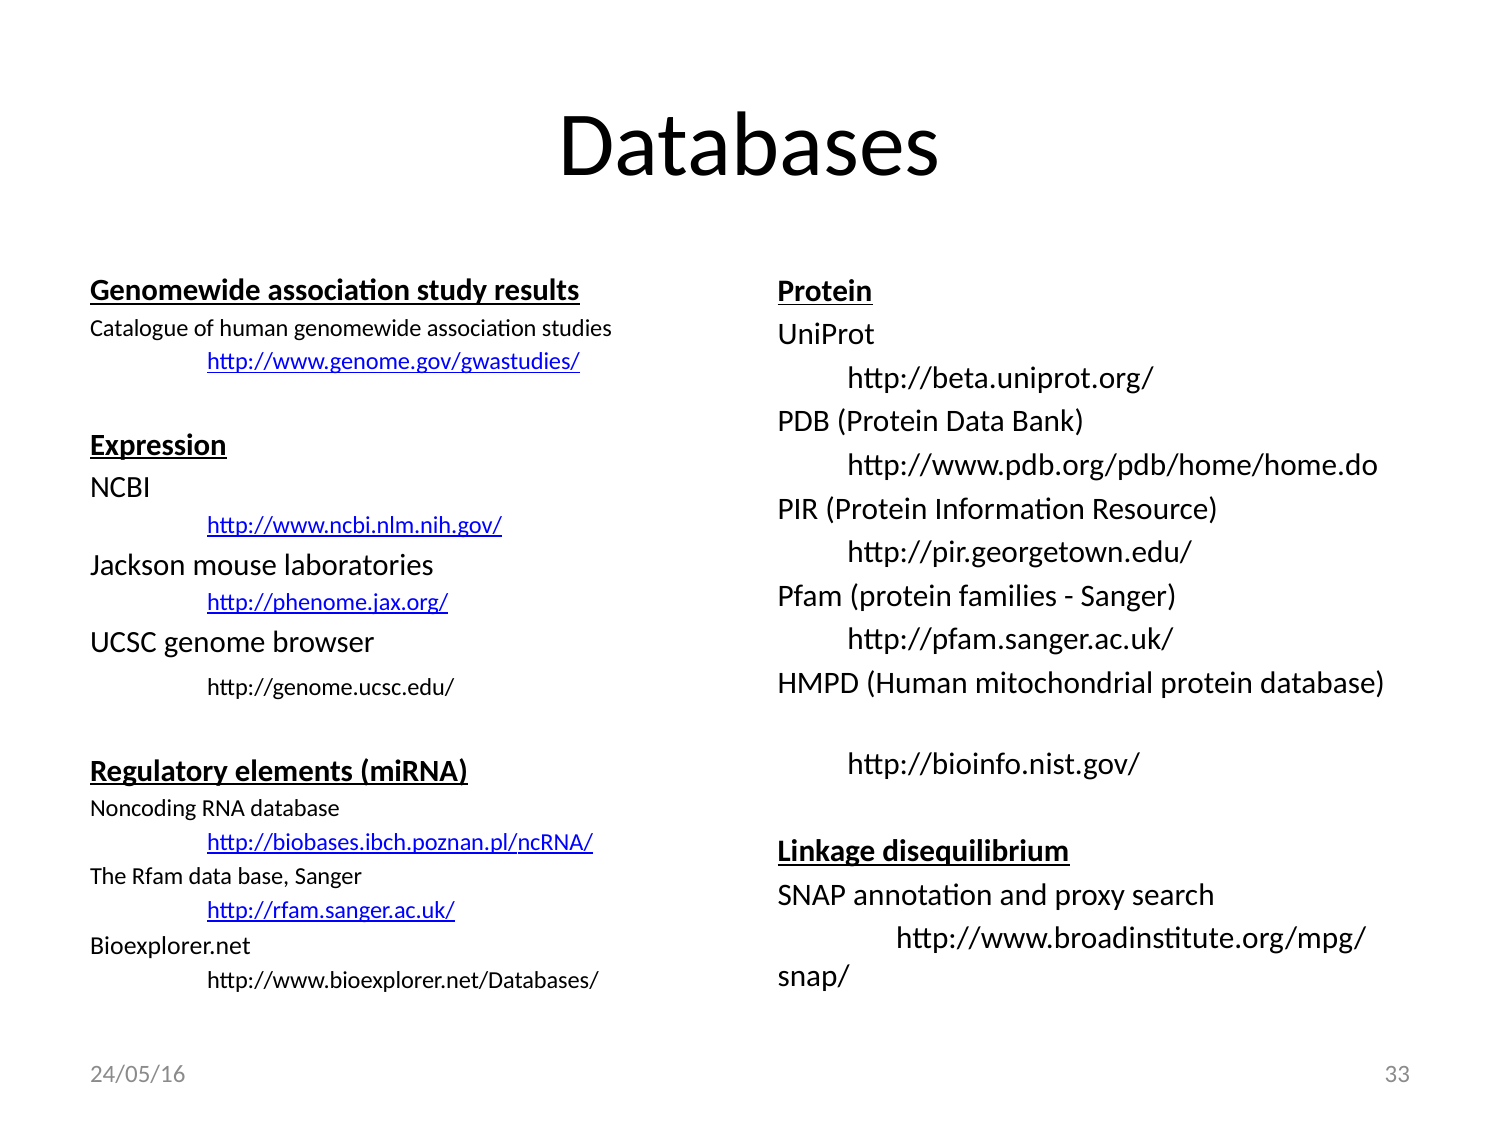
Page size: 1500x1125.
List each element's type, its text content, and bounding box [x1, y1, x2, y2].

list Genomewide association study results Catalogue of human genomewide association studies http://www.genome.gov/gwastudies/ Expression NCBI http://www.ncbi.nlm.nih.gov/ Jackson mouse laboratories http://phenome.jax.org/ UCSC genome browser http://genome.ucsc.edu/ Regulatory elements (miRNA) Noncoding RNA database http://biobases.ibch.poznan.pl/ncRNA/ The Rfam data base, Sanger http://rfam.sanger.ac.uk/ Bioexplorer.net http://www.bioexplorer.net/Databases/ [75, 262, 738, 1005]
list Protein UniProt http://beta.uniprot.org/ PDB (Protein Data Bank) http://www.pdb.org/pdb/home/home.do PIR (Protein Information Resource) http://pir.georgetown.edu/ Pfam (protein families - Sanger) http://pfam.sanger.ac.uk/ HMPD (Human mitochondrial protein database) http://bioinfo.nist.gov/ Linkage disequilibrium SNAP annotation and proxy search http://www.broadinstitute.org/mpg/snap/ [762, 262, 1425, 1005]
title Databases [75, 45, 1425, 233]
